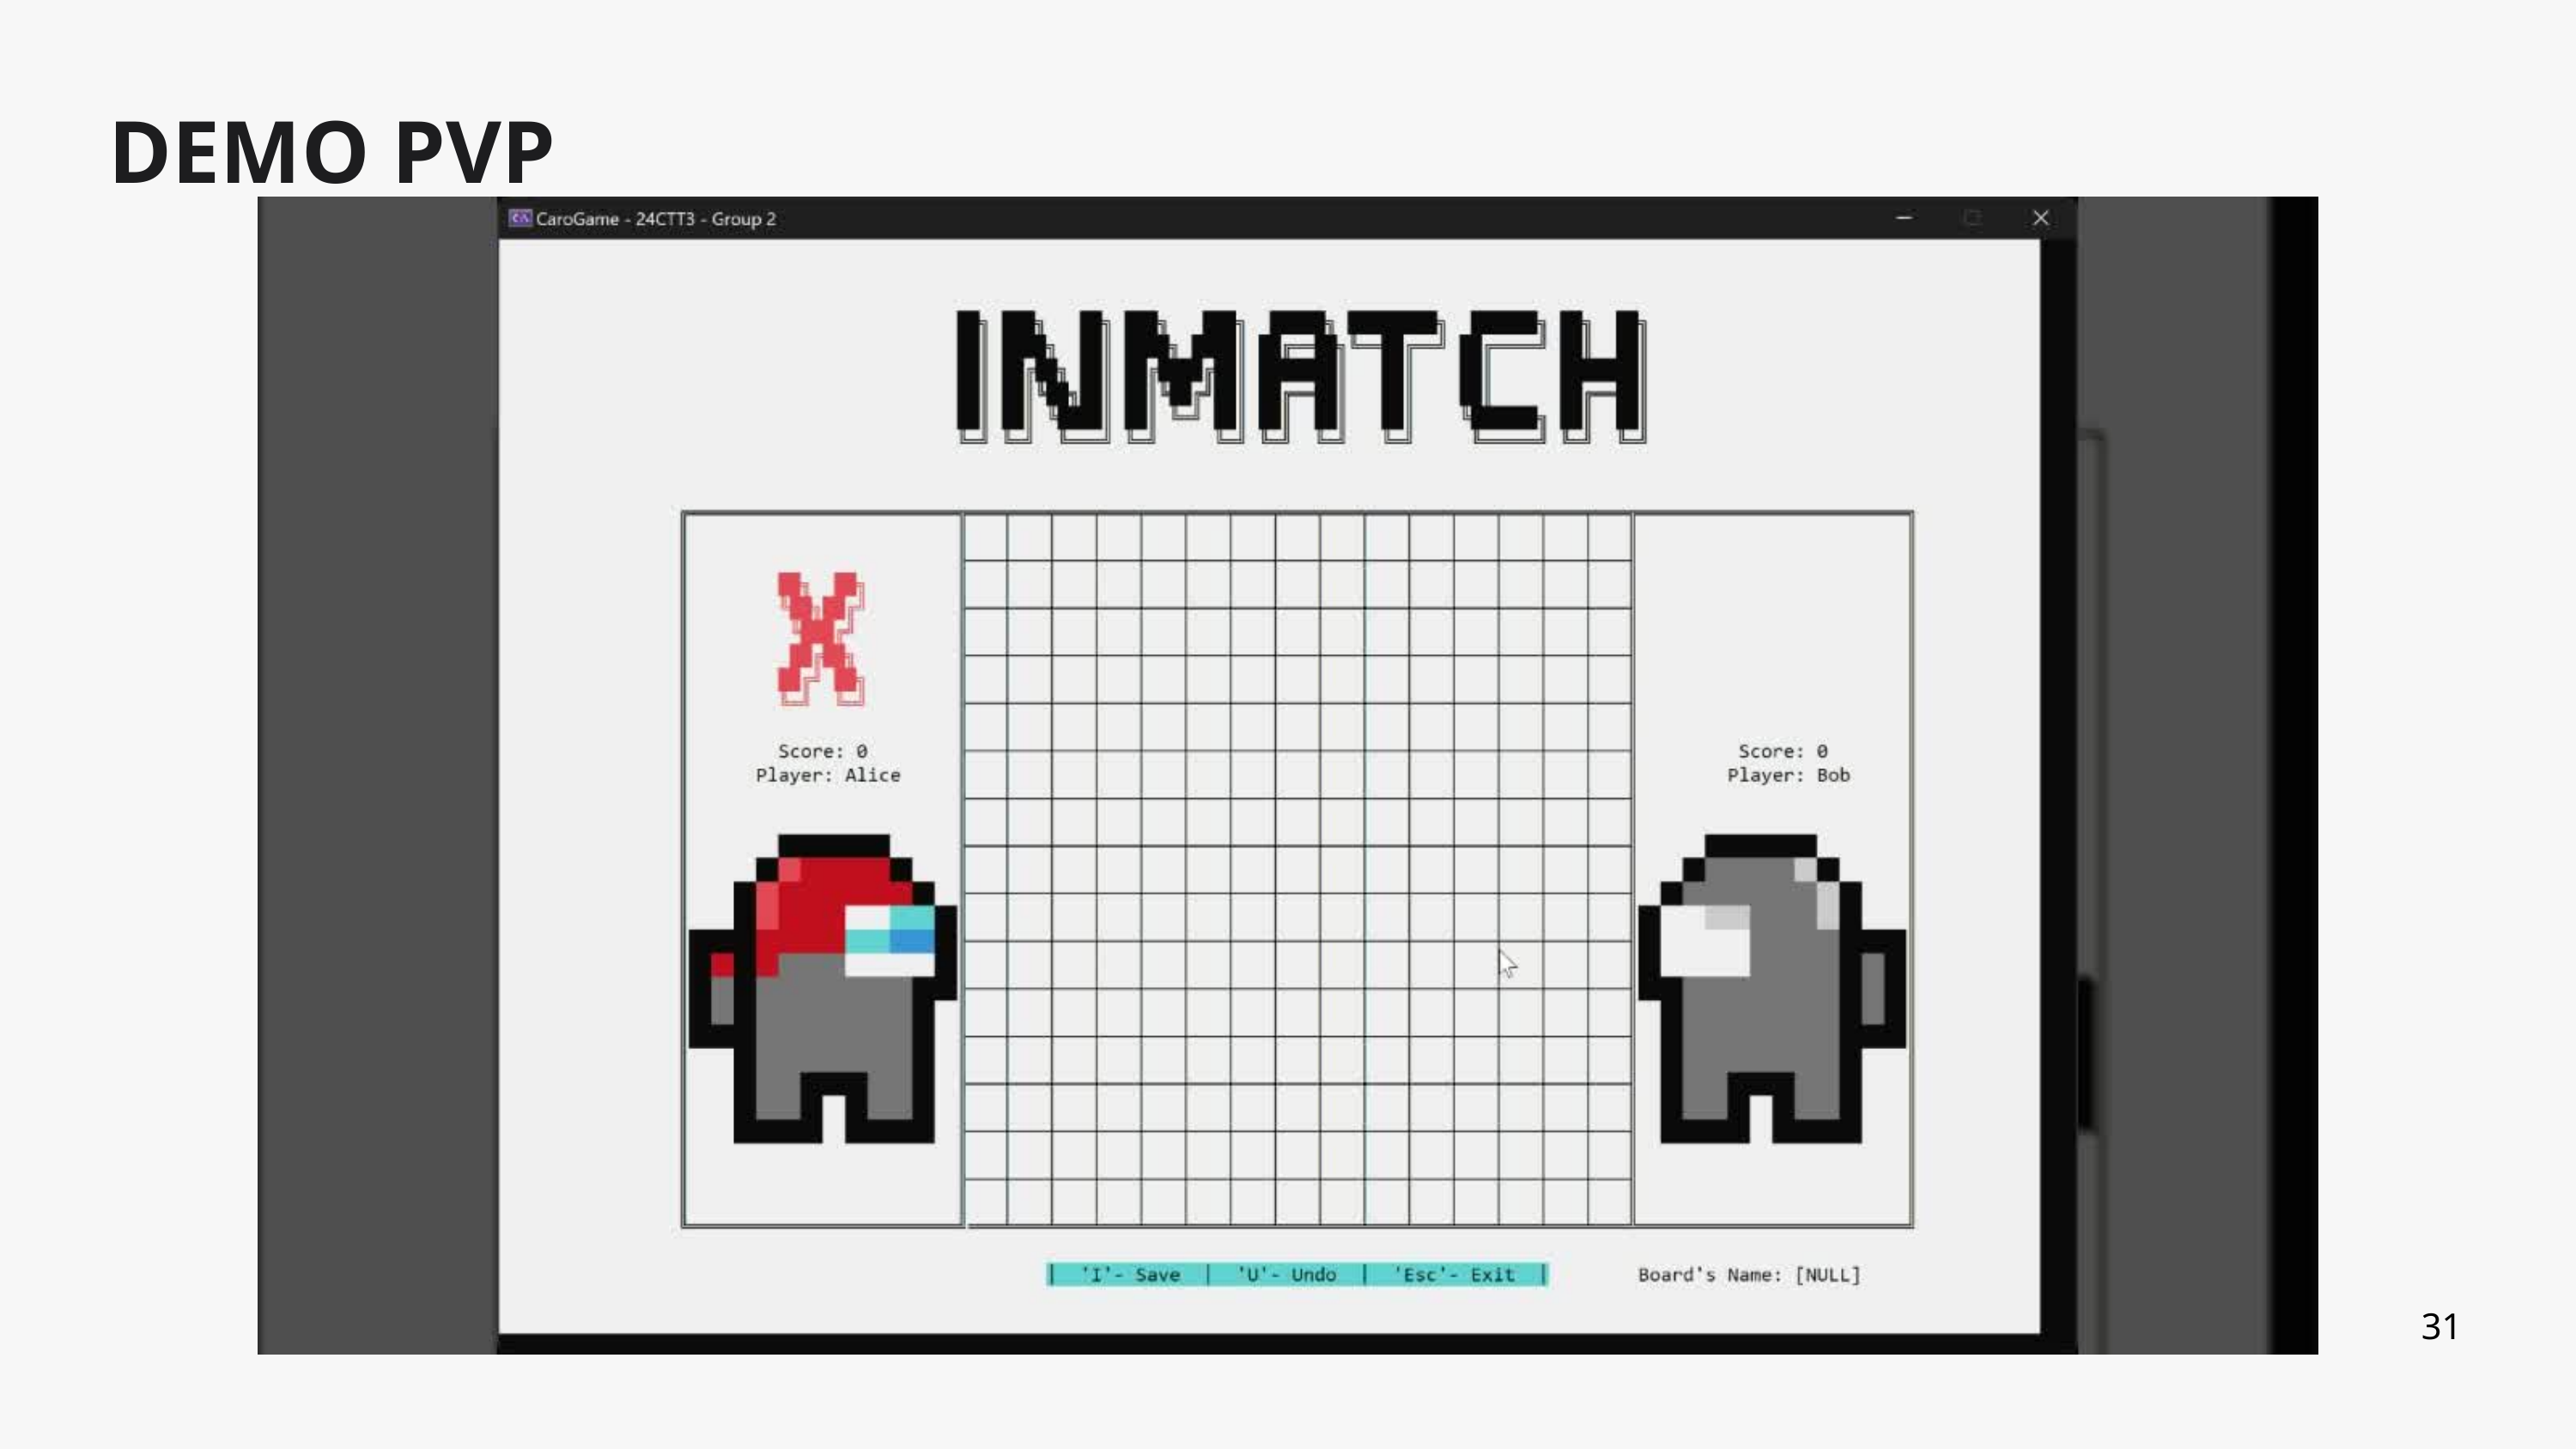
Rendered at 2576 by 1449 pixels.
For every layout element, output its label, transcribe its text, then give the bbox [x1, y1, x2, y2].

text_box 31 [2421, 1296, 2463, 1348]
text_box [257, 195, 2319, 1355]
text_box DEMO PVP [108, 80, 779, 201]
